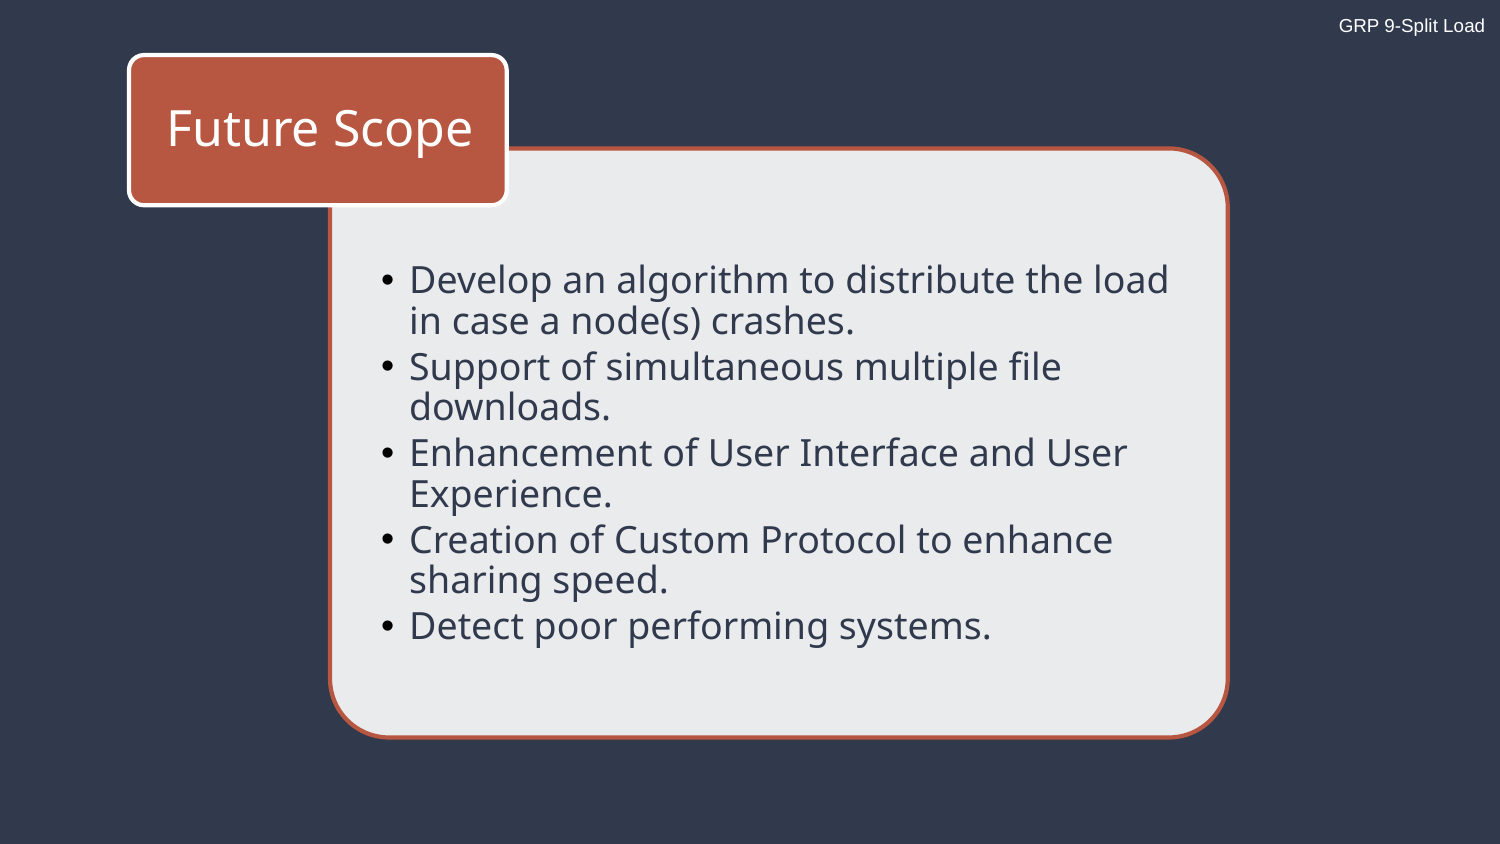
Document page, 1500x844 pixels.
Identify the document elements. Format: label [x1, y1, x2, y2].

text_box [128, 54, 1372, 771]
